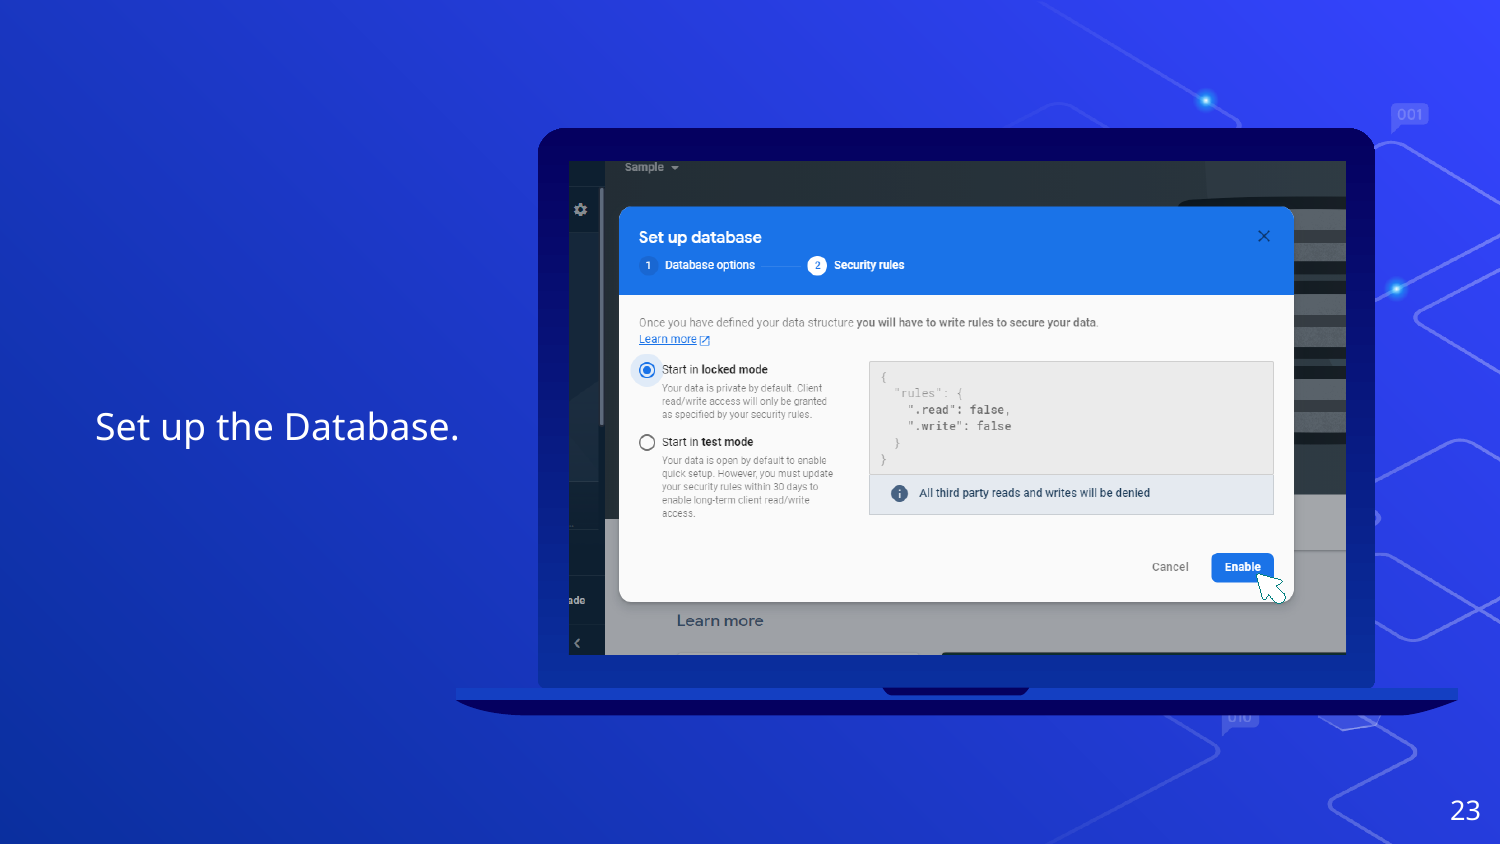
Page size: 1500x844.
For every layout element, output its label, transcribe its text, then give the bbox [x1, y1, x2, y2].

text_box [455, 128, 1459, 716]
slide_number 23 [1391, 779, 1482, 844]
picture [0, 0, 1500, 844]
list Set up the Database. [95, 128, 453, 716]
